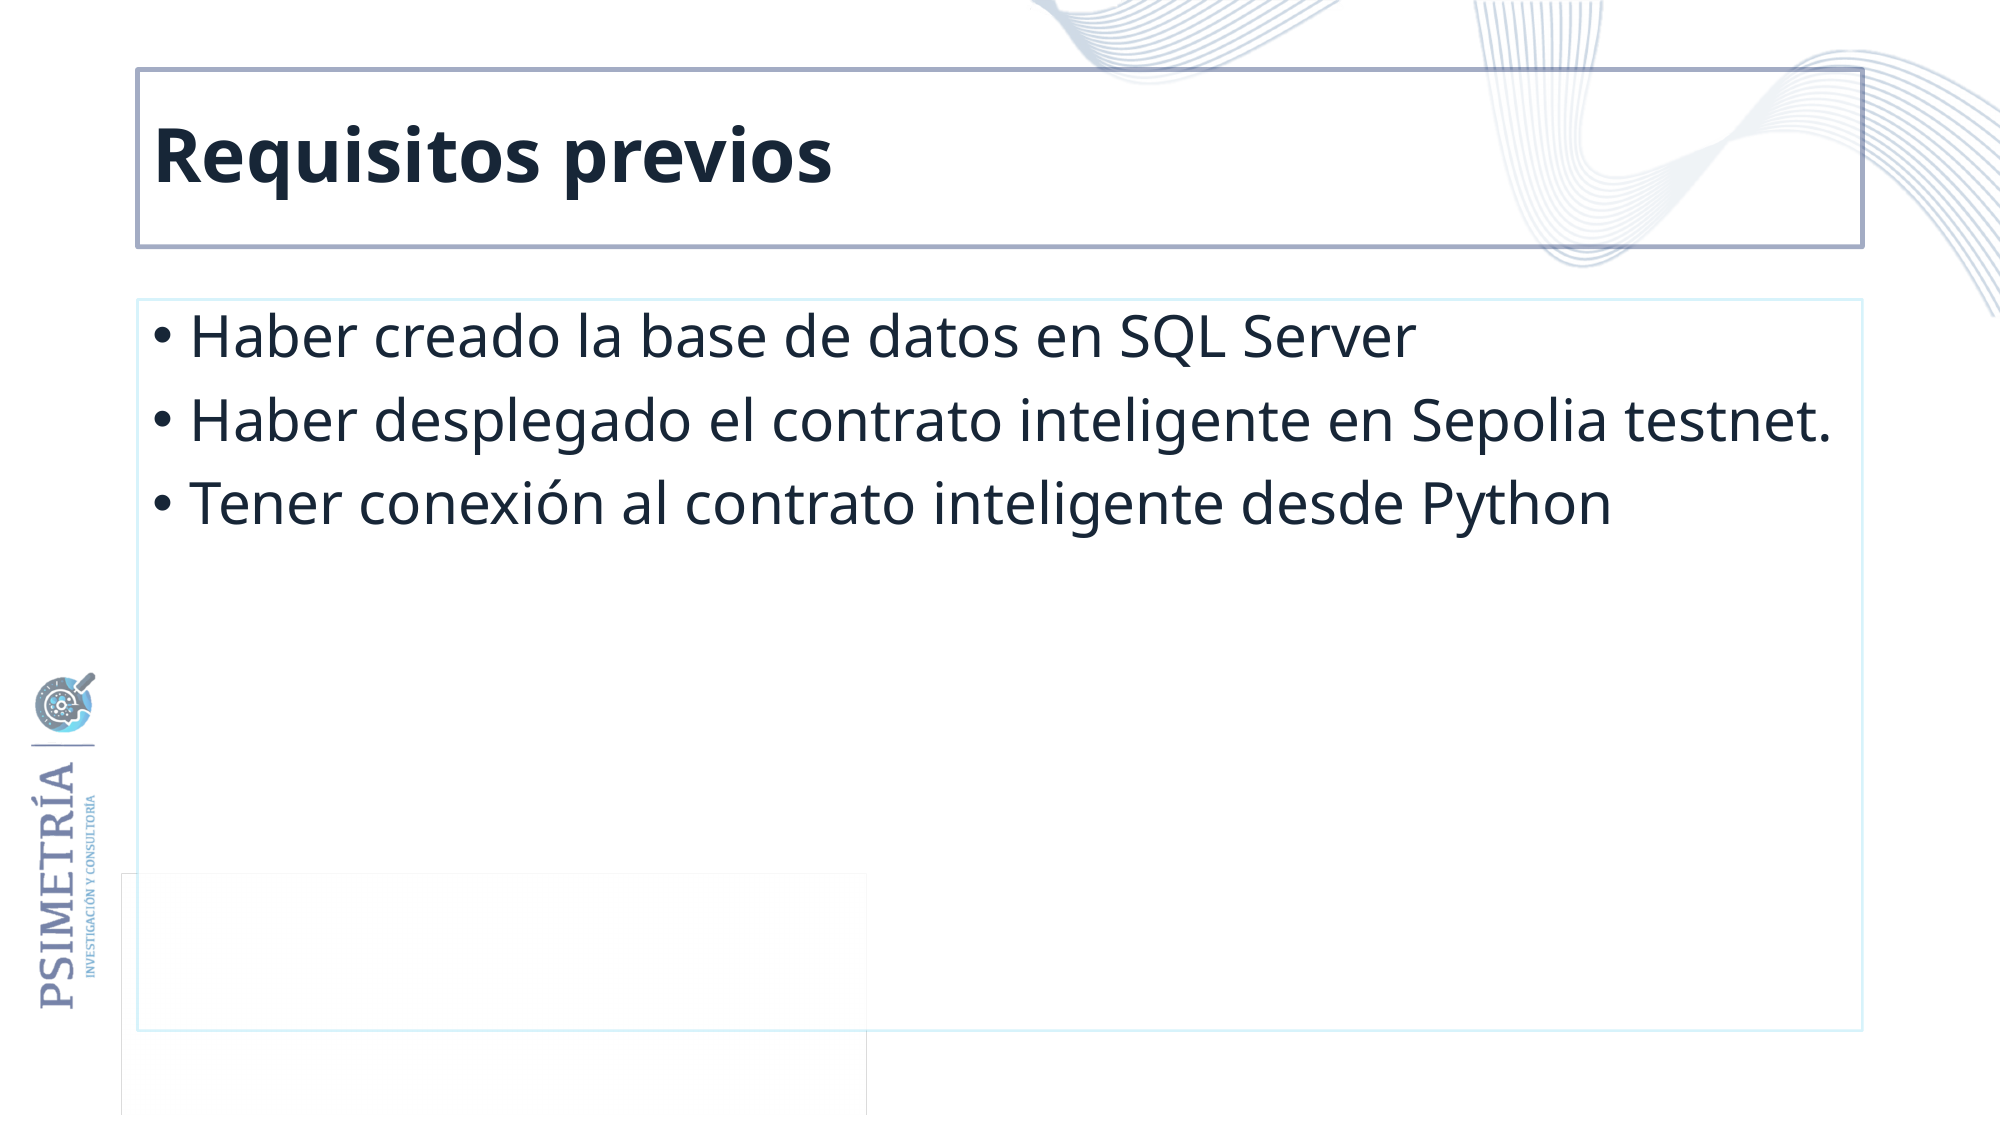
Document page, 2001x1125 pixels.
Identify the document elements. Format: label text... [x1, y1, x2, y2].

list Haber creado la base de datos en SQL Server Haber desplegado el contrato inteligente en Sepolia testnet. Tener conexión al contrato inteligente desde Python [136, 298, 1864, 1032]
title Requisitos previos [135, 67, 1865, 249]
